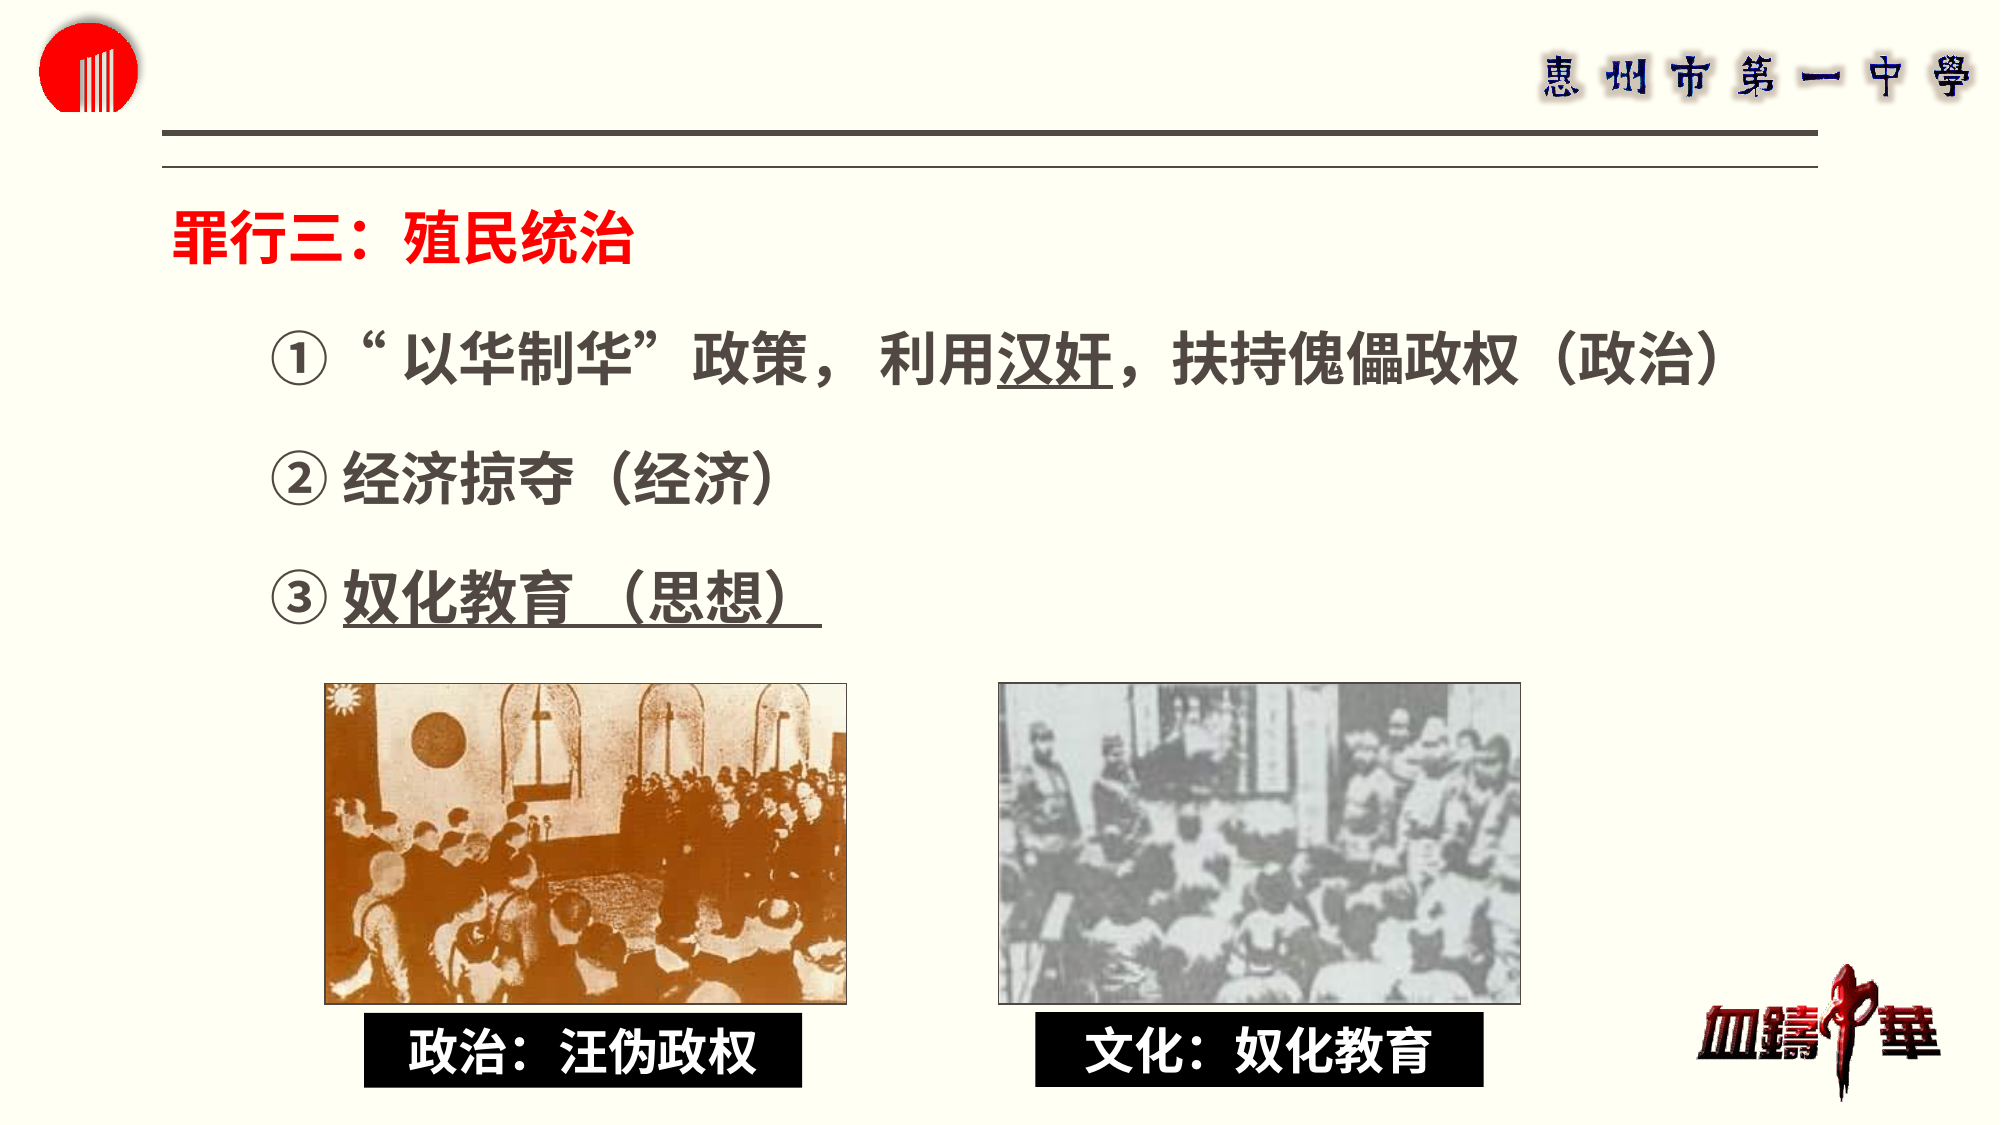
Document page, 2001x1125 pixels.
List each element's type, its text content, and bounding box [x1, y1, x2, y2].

text_box ③奴化教育 （思想） [255, 553, 980, 639]
picture [1669, 55, 1711, 97]
picture [1864, 55, 1907, 97]
text_box 罪行三：殖民统治 [156, 193, 825, 279]
text_box ②经济掠夺（经济） [255, 434, 1093, 520]
picture [1604, 55, 1646, 97]
picture [999, 683, 1520, 1004]
picture [38, 21, 138, 120]
text_box 文化：奴化教育 [1035, 1013, 1484, 1087]
picture [325, 684, 846, 1004]
picture [1930, 55, 1972, 97]
picture [1694, 963, 1943, 1102]
picture [1799, 55, 1842, 97]
text_box 政治：汪伪政权 [364, 1012, 803, 1088]
picture [1734, 55, 1777, 97]
text_box ①“以华制华”政策， 利用汉奸，扶持傀儡政权（政治） [255, 314, 1897, 400]
picture [1538, 55, 1581, 97]
